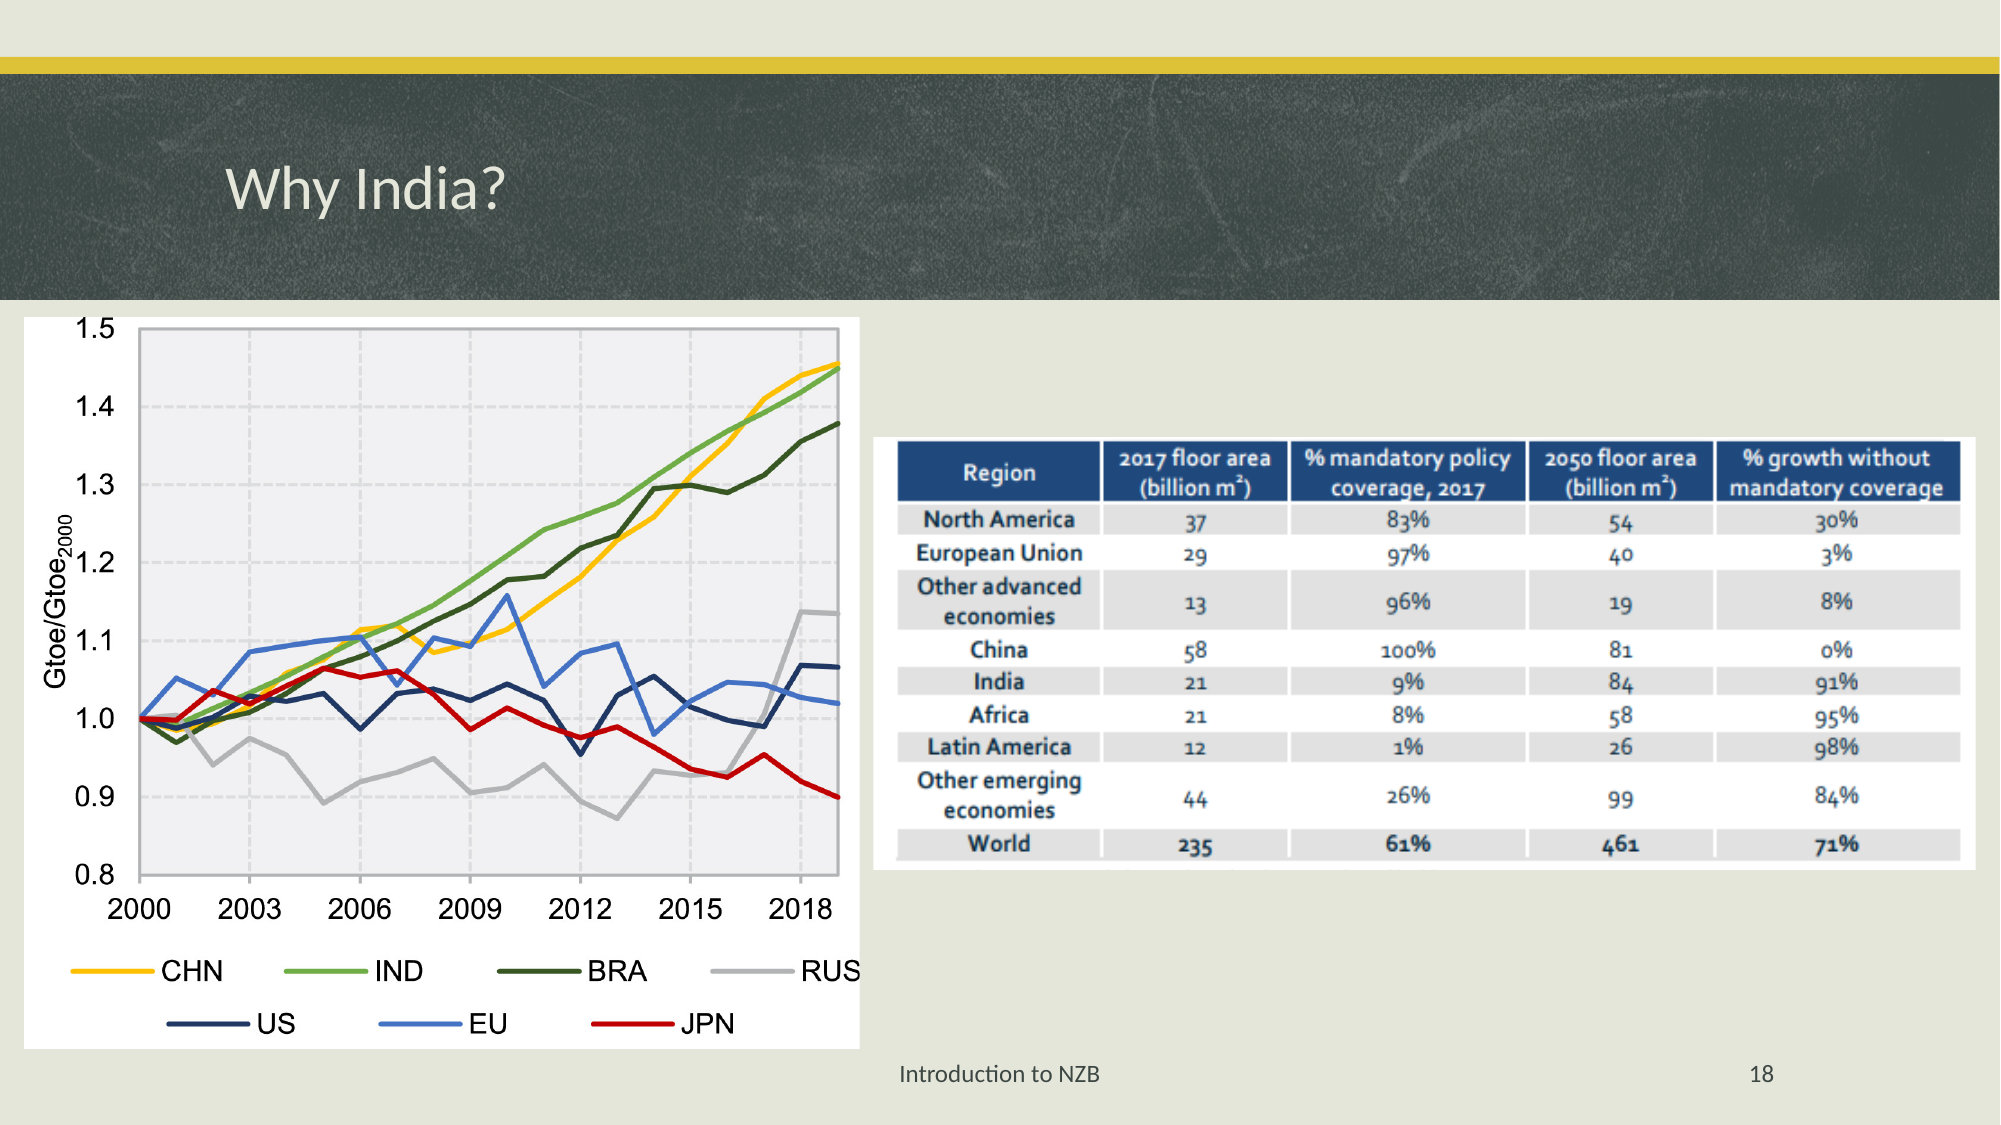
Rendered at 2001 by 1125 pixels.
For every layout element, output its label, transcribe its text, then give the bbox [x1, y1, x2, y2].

picture [873, 437, 1976, 870]
footer Introduction to NZB [533, 1042, 1467, 1103]
title Why India? [210, 76, 1790, 300]
picture [0, 74, 2000, 300]
picture [24, 317, 860, 1049]
slide_number 18 [1467, 1042, 1790, 1103]
